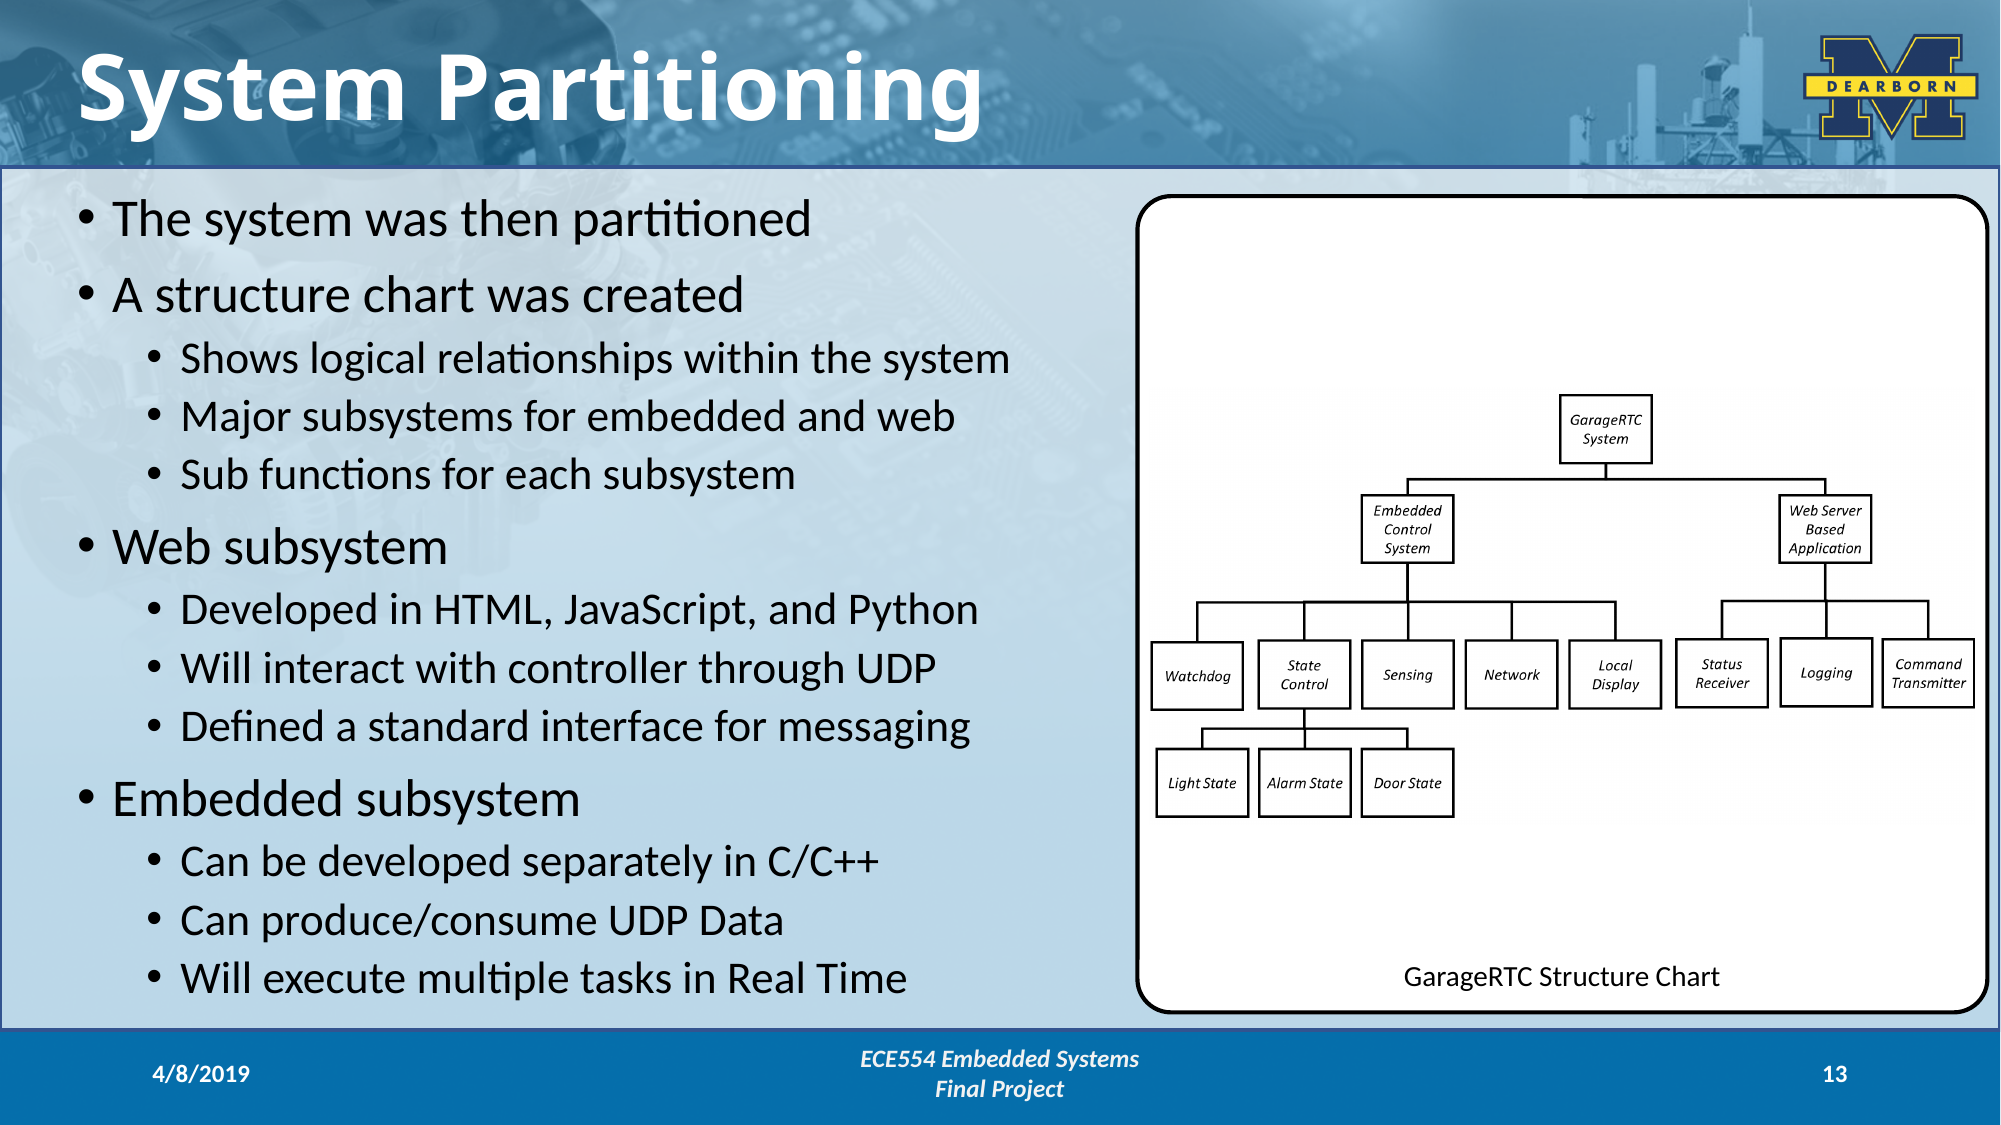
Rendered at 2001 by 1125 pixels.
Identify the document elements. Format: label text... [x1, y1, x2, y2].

picture [0, 0, 2001, 165]
text_box System Partitioning [63, 14, 1863, 167]
text_box [1150, 194, 1990, 989]
text_box GarageRTC Structure Chart [1137, 950, 1988, 1000]
text_box The system was then partitioned A structure chart was created Shows logical relationships within the system Major subsystems for embedded and web Sub functions for each subsystem Web subsystem Developed in HTML, JavaScript, and Python Will interact with controller through UDP Defined a standard interface for messaging Embedded subsystem Can be developed separately in C/C++ Can produce/consume UDP Data Will execute multiple tasks in Real Time [63, 183, 1150, 1014]
picture [1149, 387, 1976, 826]
picture [0, 1032, 2001, 1125]
text_box [1150, 1000, 1983, 1015]
text_box 4/8/2019 [137, 1042, 588, 1103]
text_box ECE554 Embedded Systems Final Project [662, 1042, 1338, 1103]
text_box 13 [1412, 1042, 1863, 1103]
